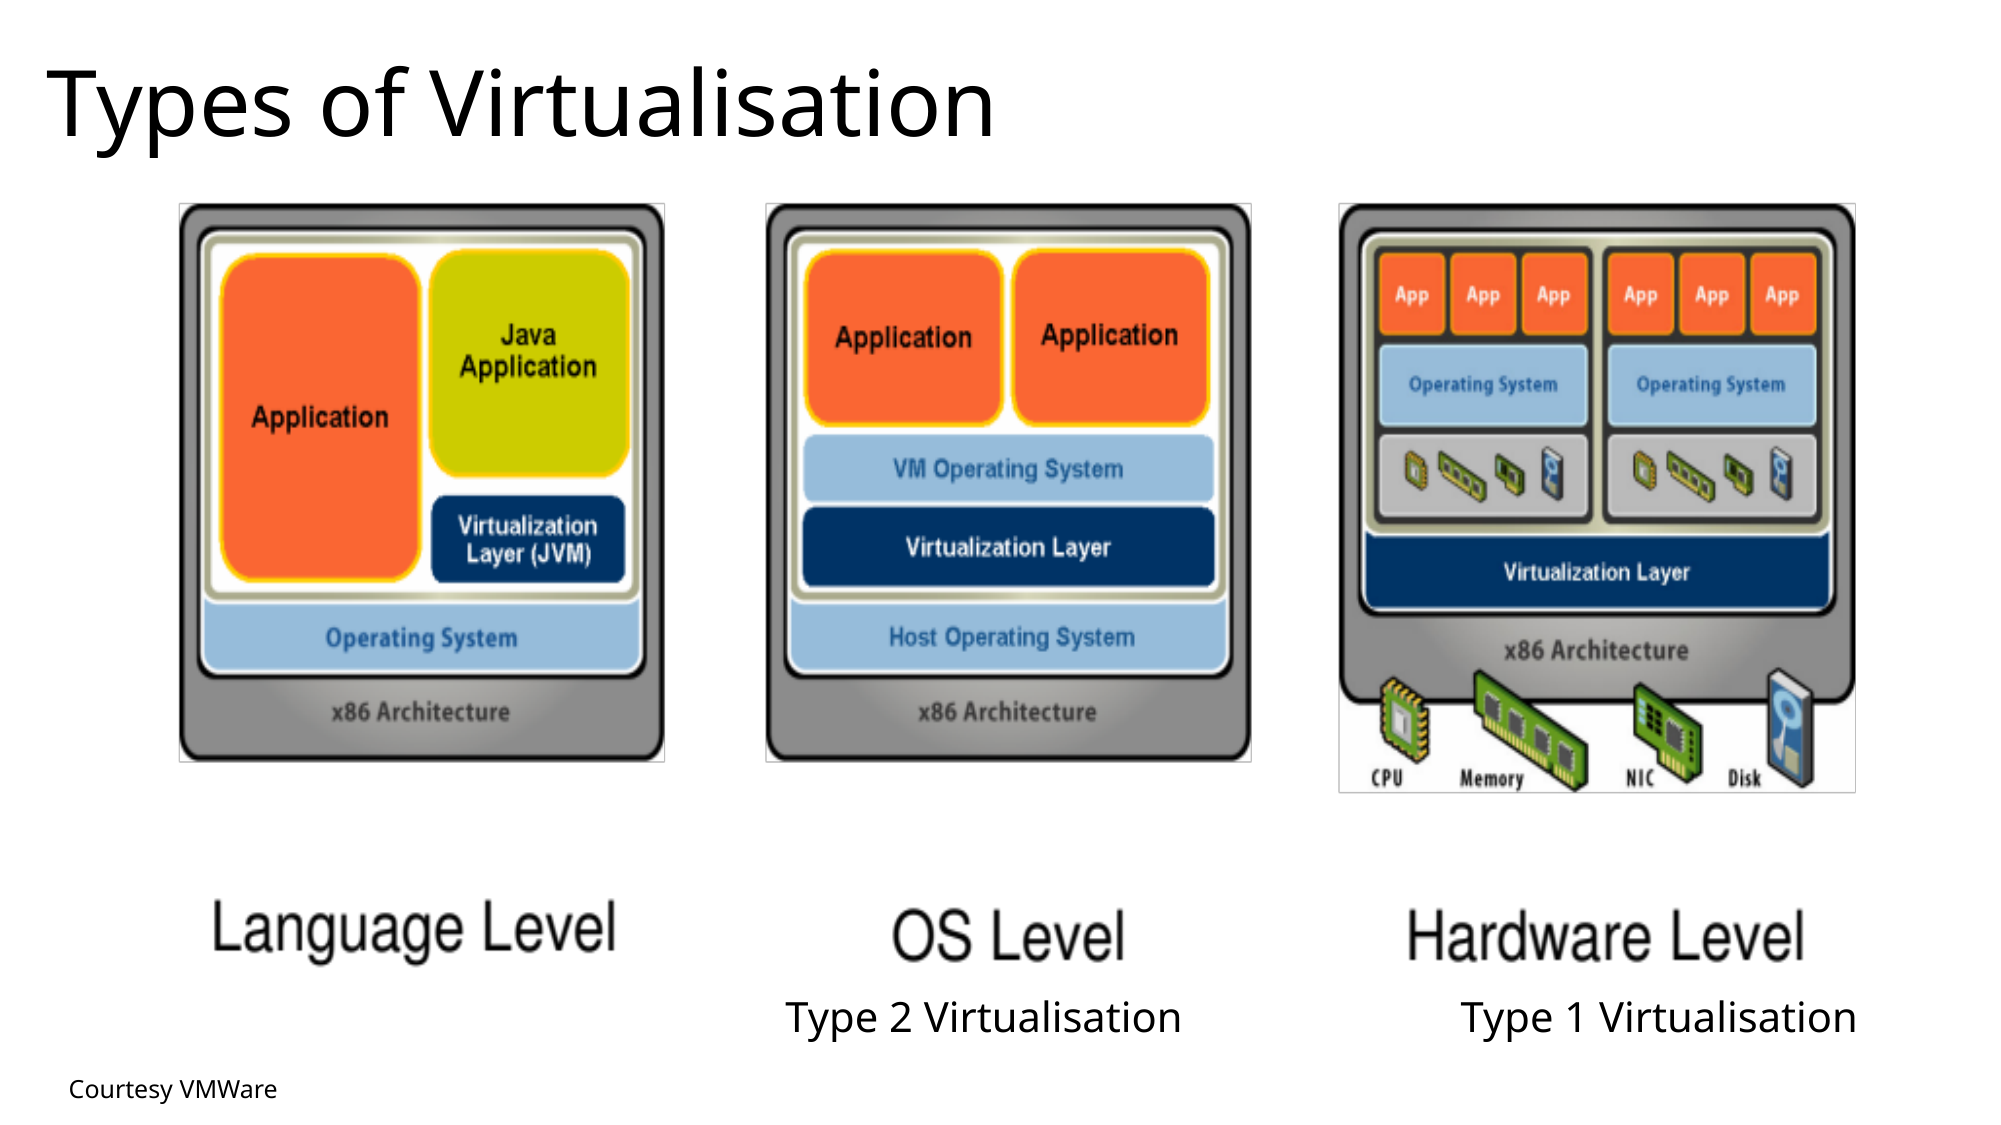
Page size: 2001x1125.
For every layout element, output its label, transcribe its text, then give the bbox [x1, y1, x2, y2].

text_box Courtesy VMWare [54, 1066, 293, 1111]
title Types of Virtualisation [31, 40, 1757, 175]
picture [94, 117, 1928, 1067]
